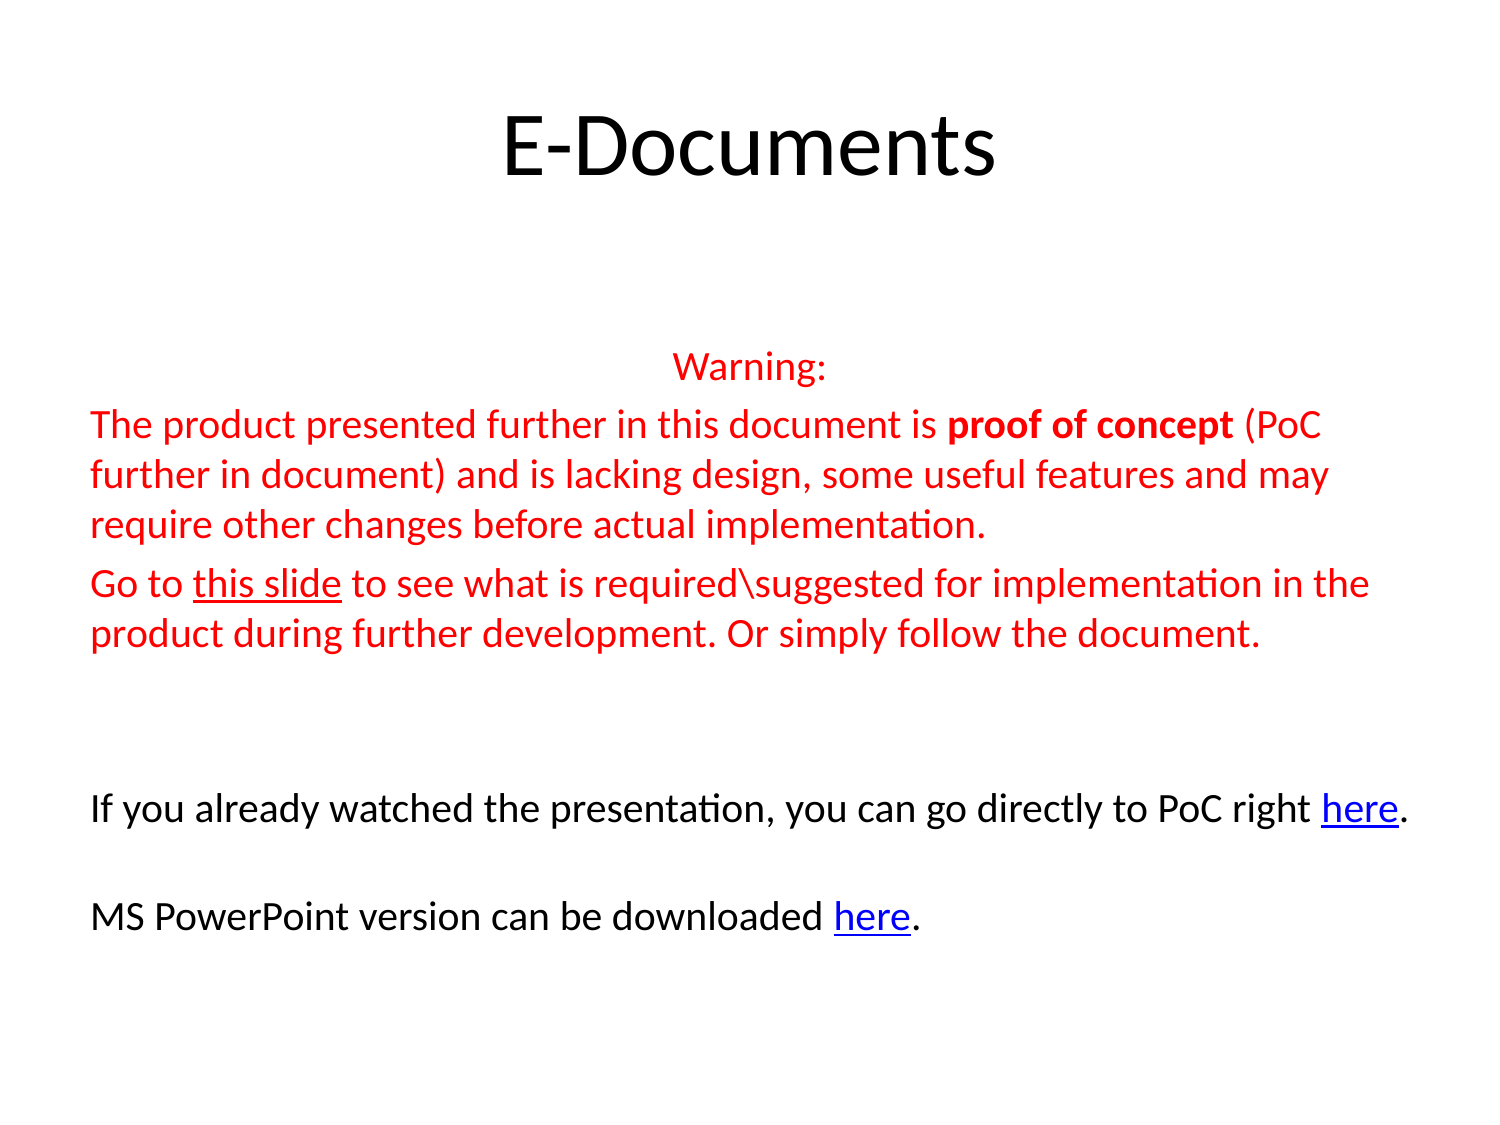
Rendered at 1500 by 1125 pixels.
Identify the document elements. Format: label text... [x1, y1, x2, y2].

list Warning: The product presented further in this document is proof of concept (PoC further in document) and is lacking design, some useful features and may require other changes before actual implementation. Go to this slide to see what is required\suggested for implementation in the product during further development. Or simply follow the document. If you already watched the presentation, you can go directly to PoC right here. MS PowerPoint version can be downloaded here. [75, 262, 1425, 1005]
title E-Documents [75, 45, 1425, 233]
